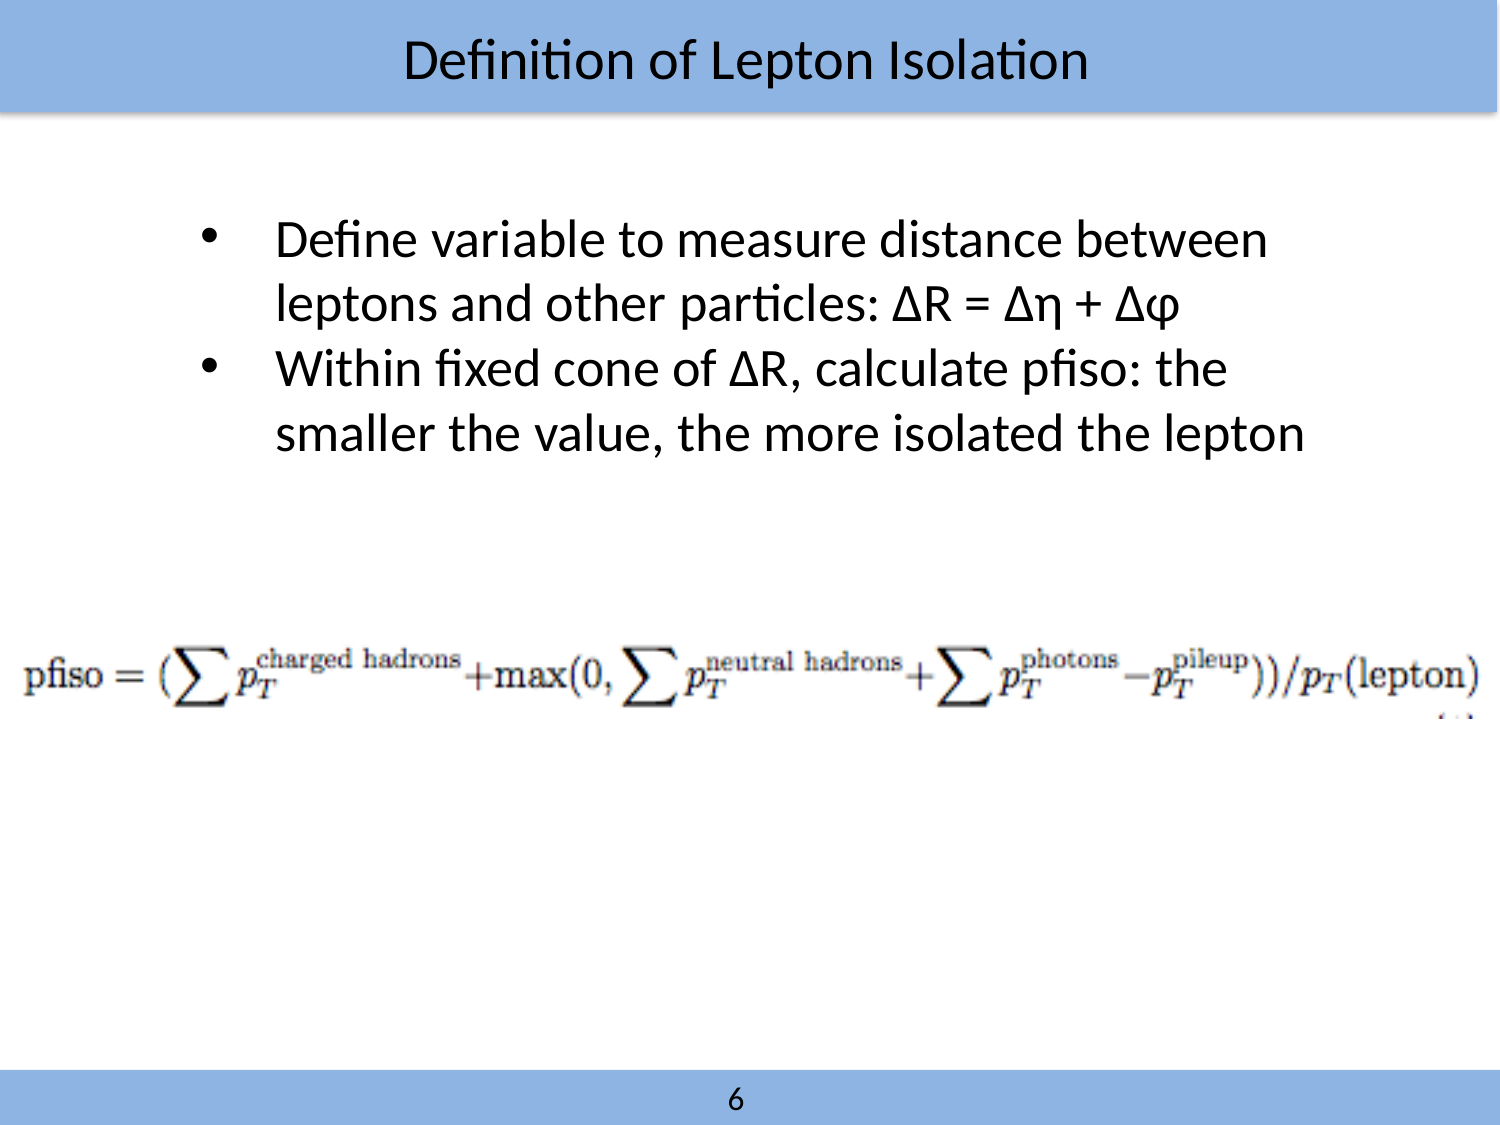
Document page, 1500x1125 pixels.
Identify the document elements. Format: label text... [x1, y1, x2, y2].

picture [2, 624, 1500, 720]
text_box Definition of Lepton Isolation [0, 0, 1498, 113]
text_box Define variable to measure distance between leptons and other particles: ΔR = Δη + Δφ Within fixed cone of ΔR, calculate pfiso: the smaller the value, the more isolated the lepton [185, 195, 1394, 471]
text_box 6 [0, 1069, 1500, 1125]
